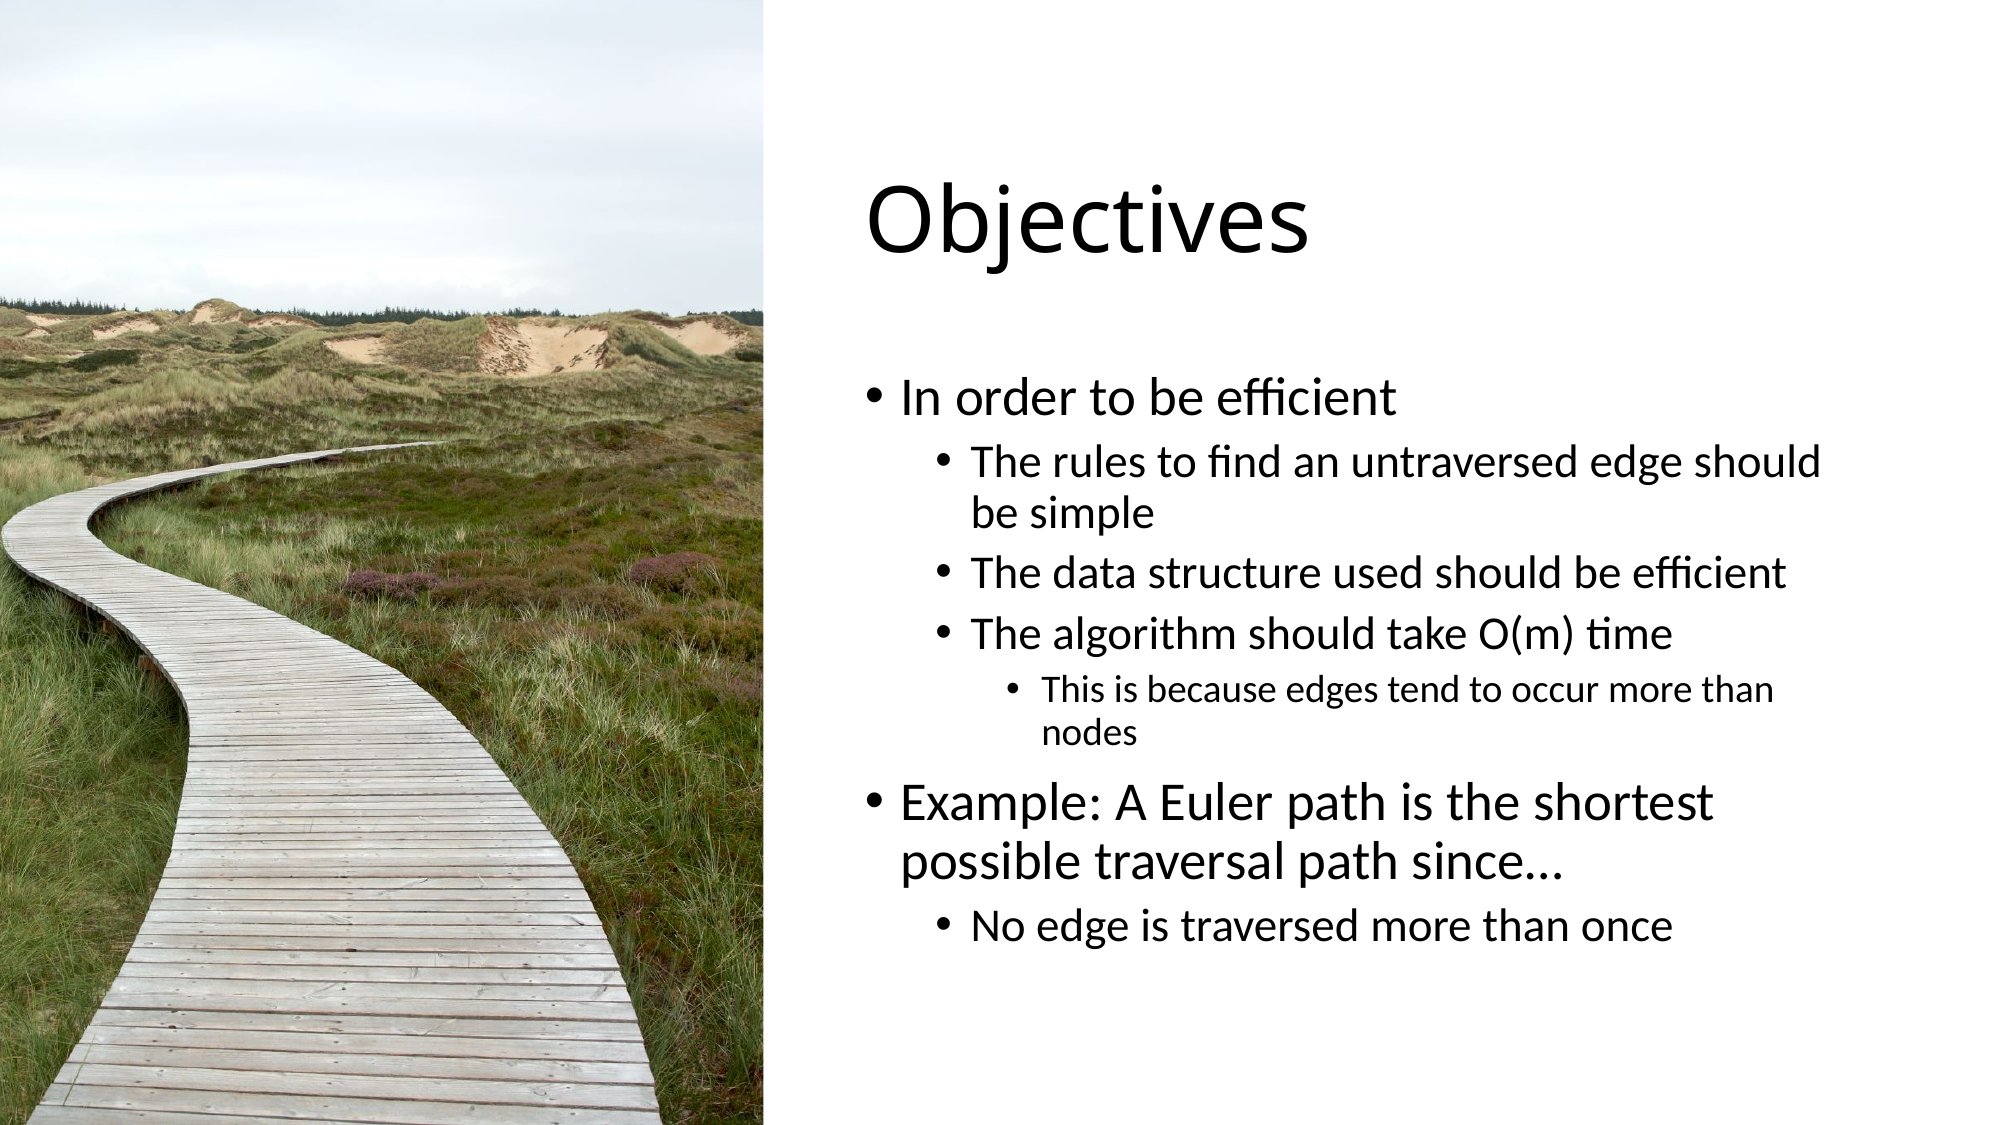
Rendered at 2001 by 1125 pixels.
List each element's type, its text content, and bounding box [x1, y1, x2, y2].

picture [0, 0, 764, 1125]
list In order to be efficient The rules to find an untraversed edge should be simple The data structure used should be efficient The algorithm should take O(m) time This is because edges tend to occur more than nodes Example: A Euler path is the shortest possible traversal path since… No edge is traversed more than once [849, 360, 1895, 963]
title Objectives [849, 104, 1895, 343]
